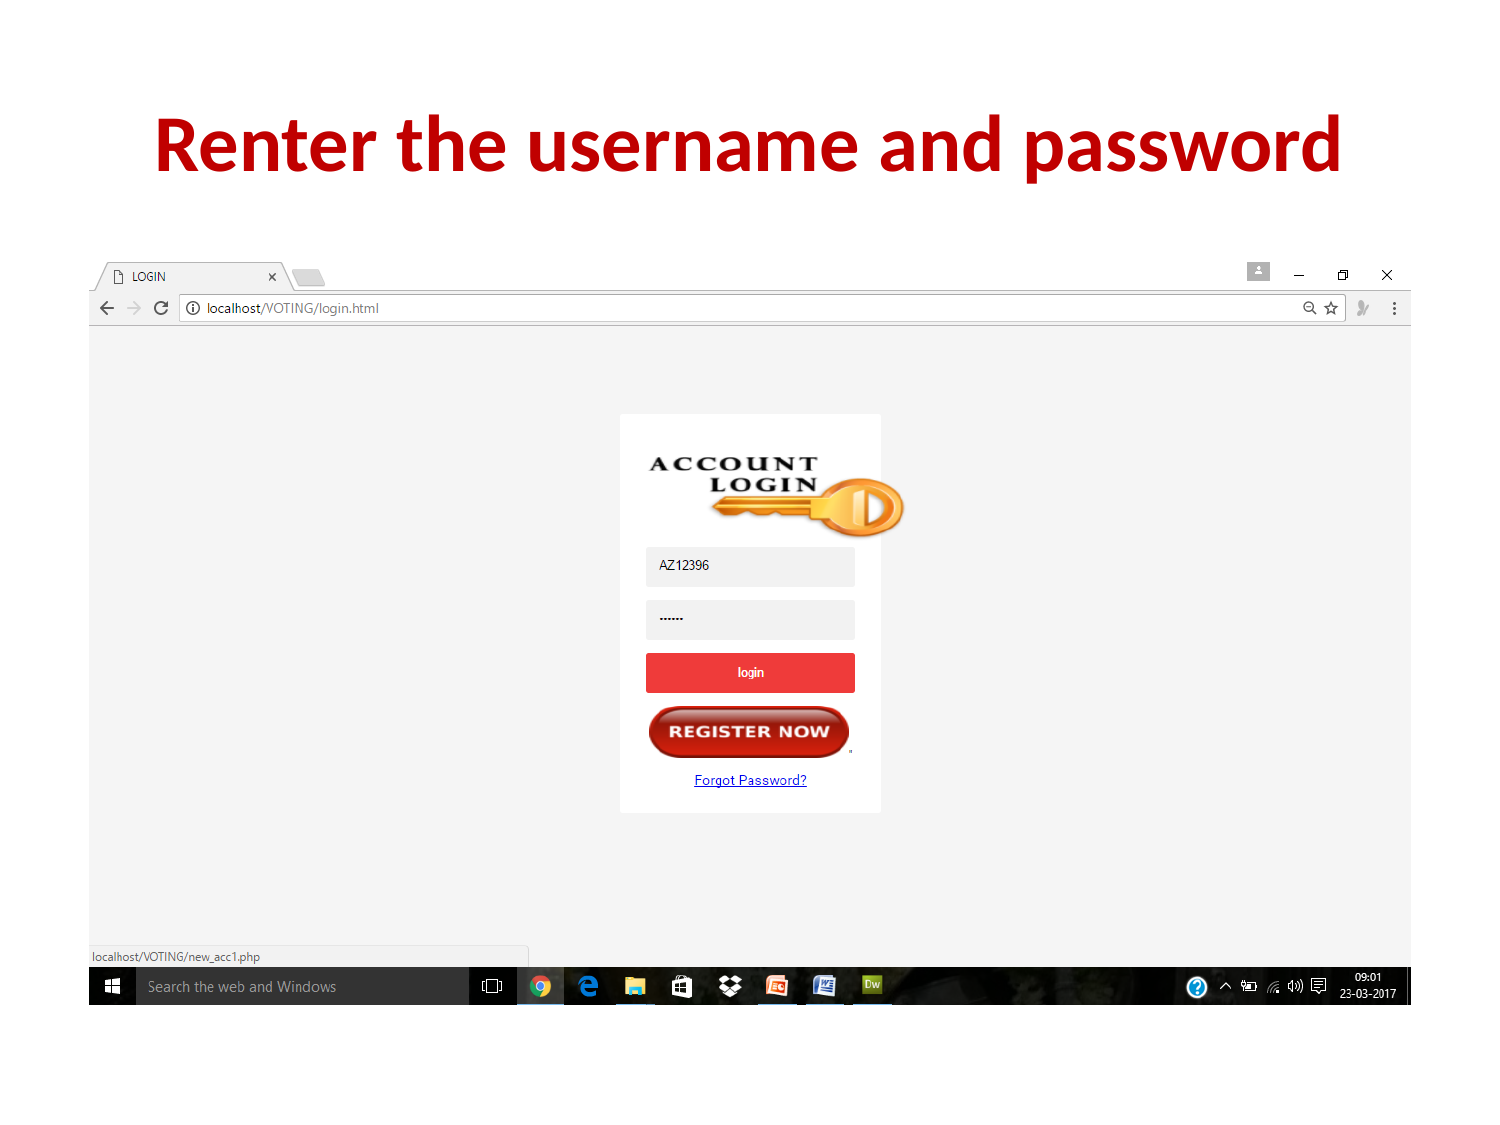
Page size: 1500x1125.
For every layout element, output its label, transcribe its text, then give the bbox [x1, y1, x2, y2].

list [89, 262, 1411, 1006]
title Renter the username and password [75, 45, 1425, 233]
